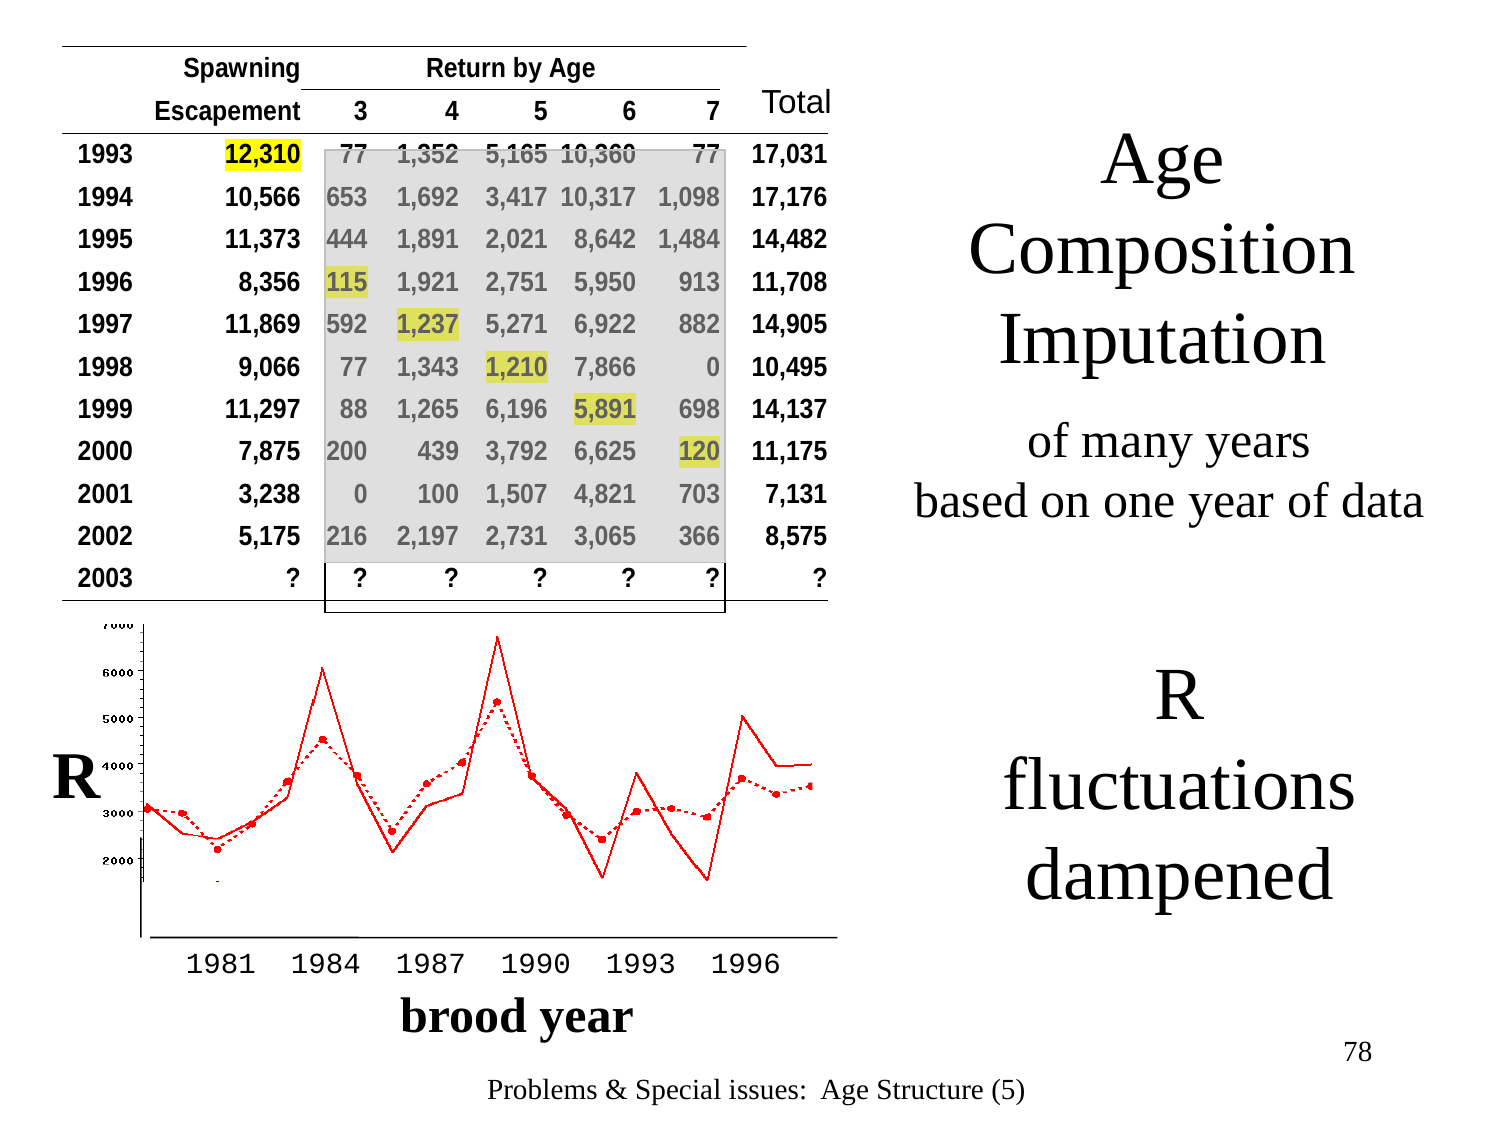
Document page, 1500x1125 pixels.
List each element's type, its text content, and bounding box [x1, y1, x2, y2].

text_box R fluctuations dampened [959, 637, 1400, 923]
text_box 78 [1074, 1024, 1388, 1100]
text_box of many years based on one year of data [899, 399, 1440, 535]
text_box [62, 12, 850, 626]
text_box Problems & Special issues: Age Structure (5) [399, 1062, 1114, 1117]
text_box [37, 624, 838, 1051]
title Age Composition Imputation [899, 74, 1426, 399]
